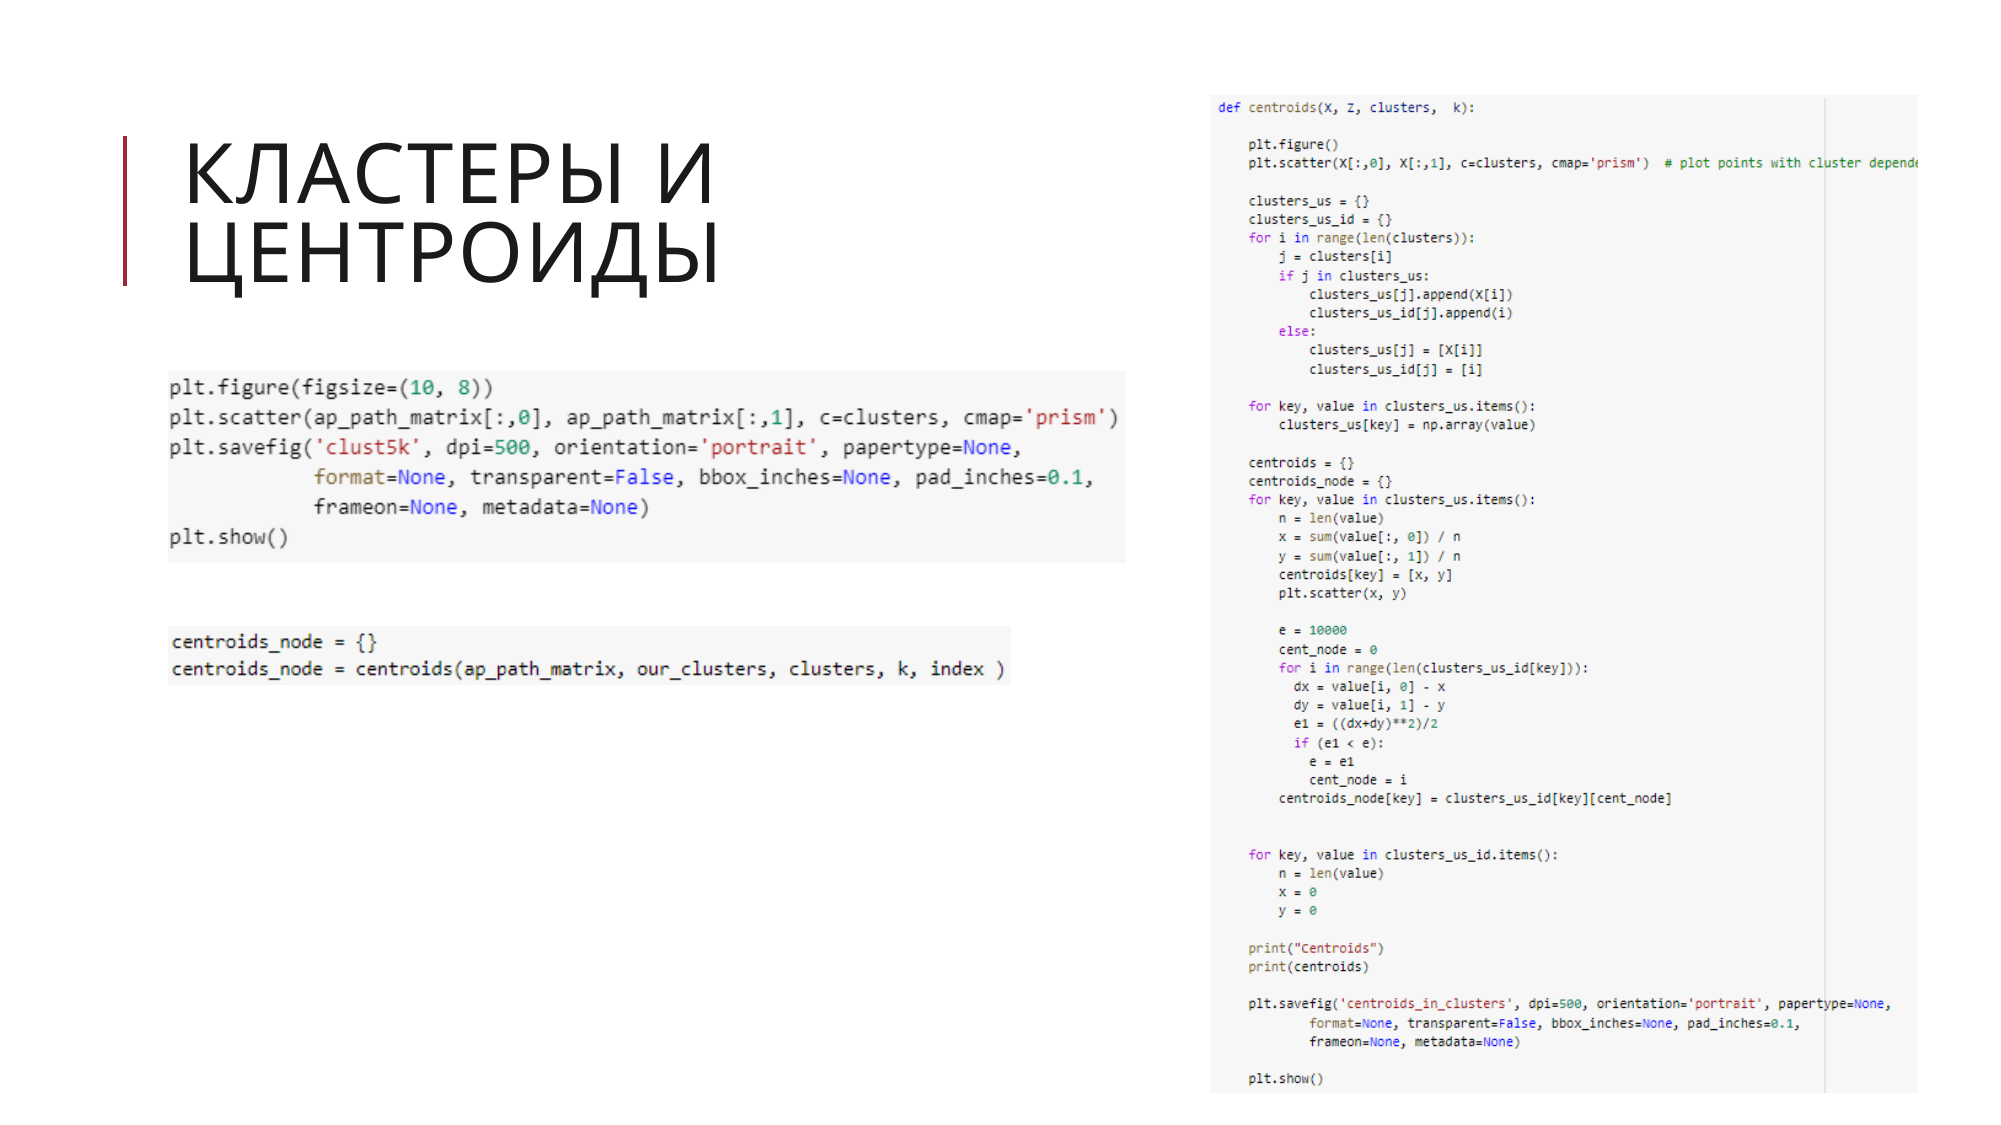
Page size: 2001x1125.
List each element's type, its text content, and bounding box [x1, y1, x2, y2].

picture [1210, 95, 1918, 1094]
title Кластеры и центроиды [168, 96, 1205, 342]
picture [167, 371, 1127, 563]
picture [167, 626, 1011, 685]
